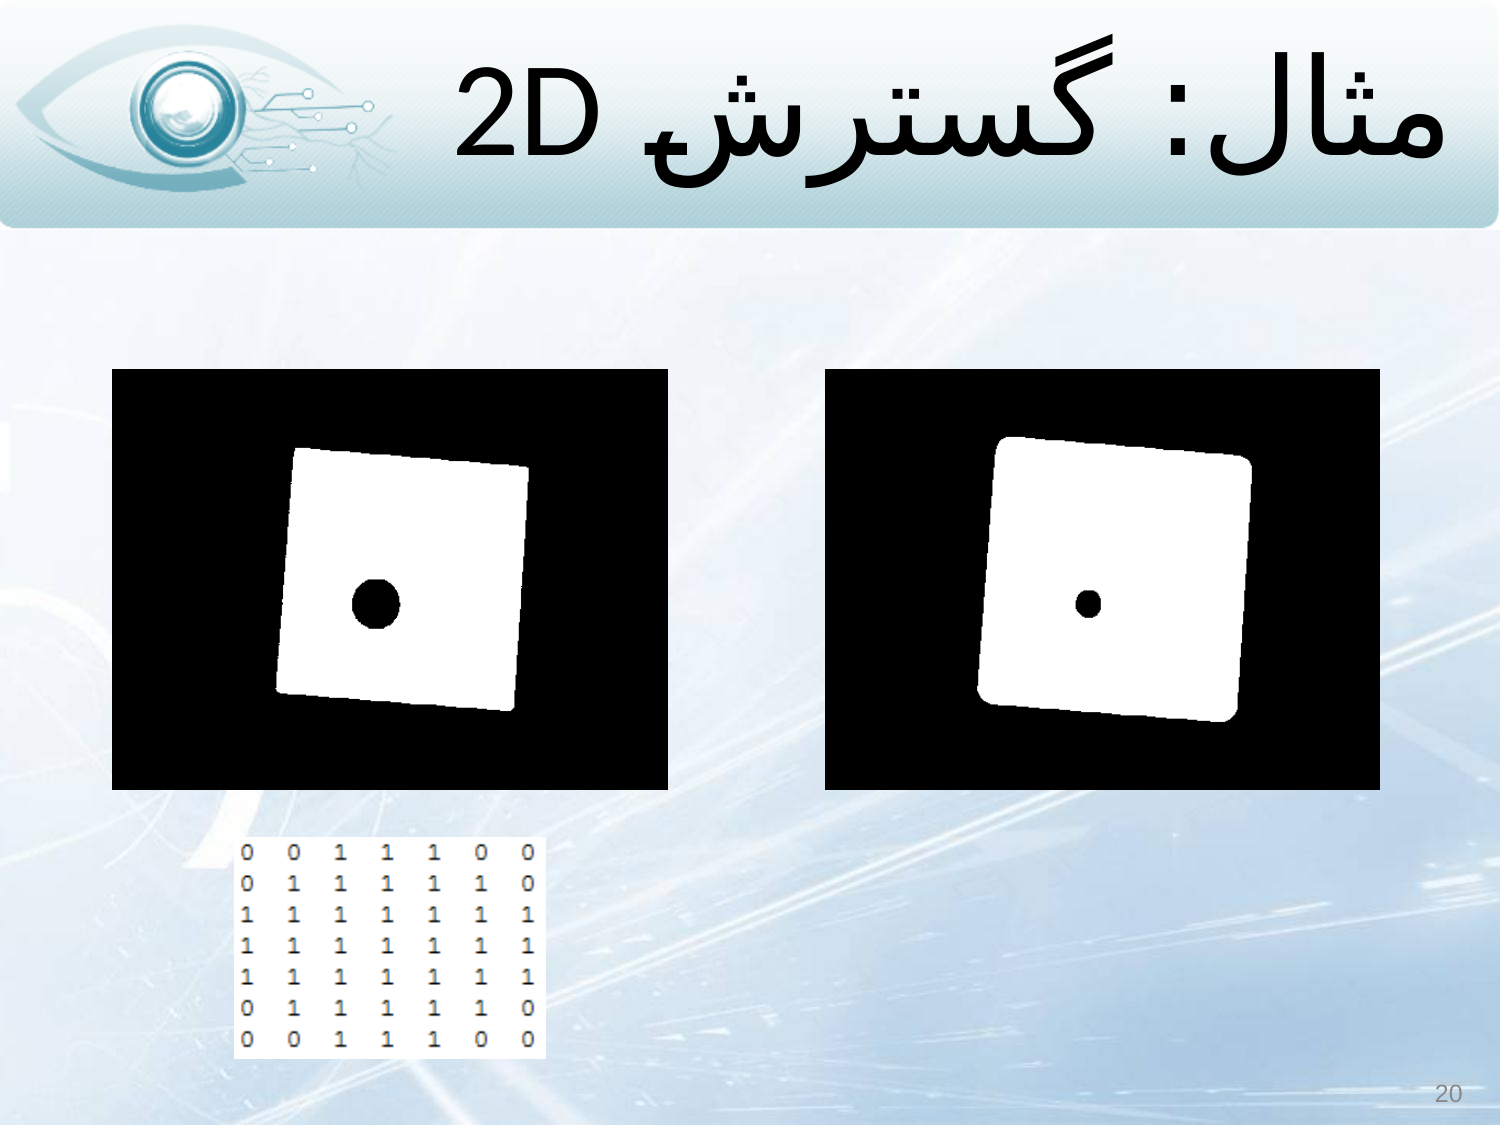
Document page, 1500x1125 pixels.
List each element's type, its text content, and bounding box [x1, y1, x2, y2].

picture [0, 230, 1500, 1125]
slide_number 20 [1127, 1062, 1478, 1123]
title مثال: گسترش 2D [0, 7, 1500, 195]
